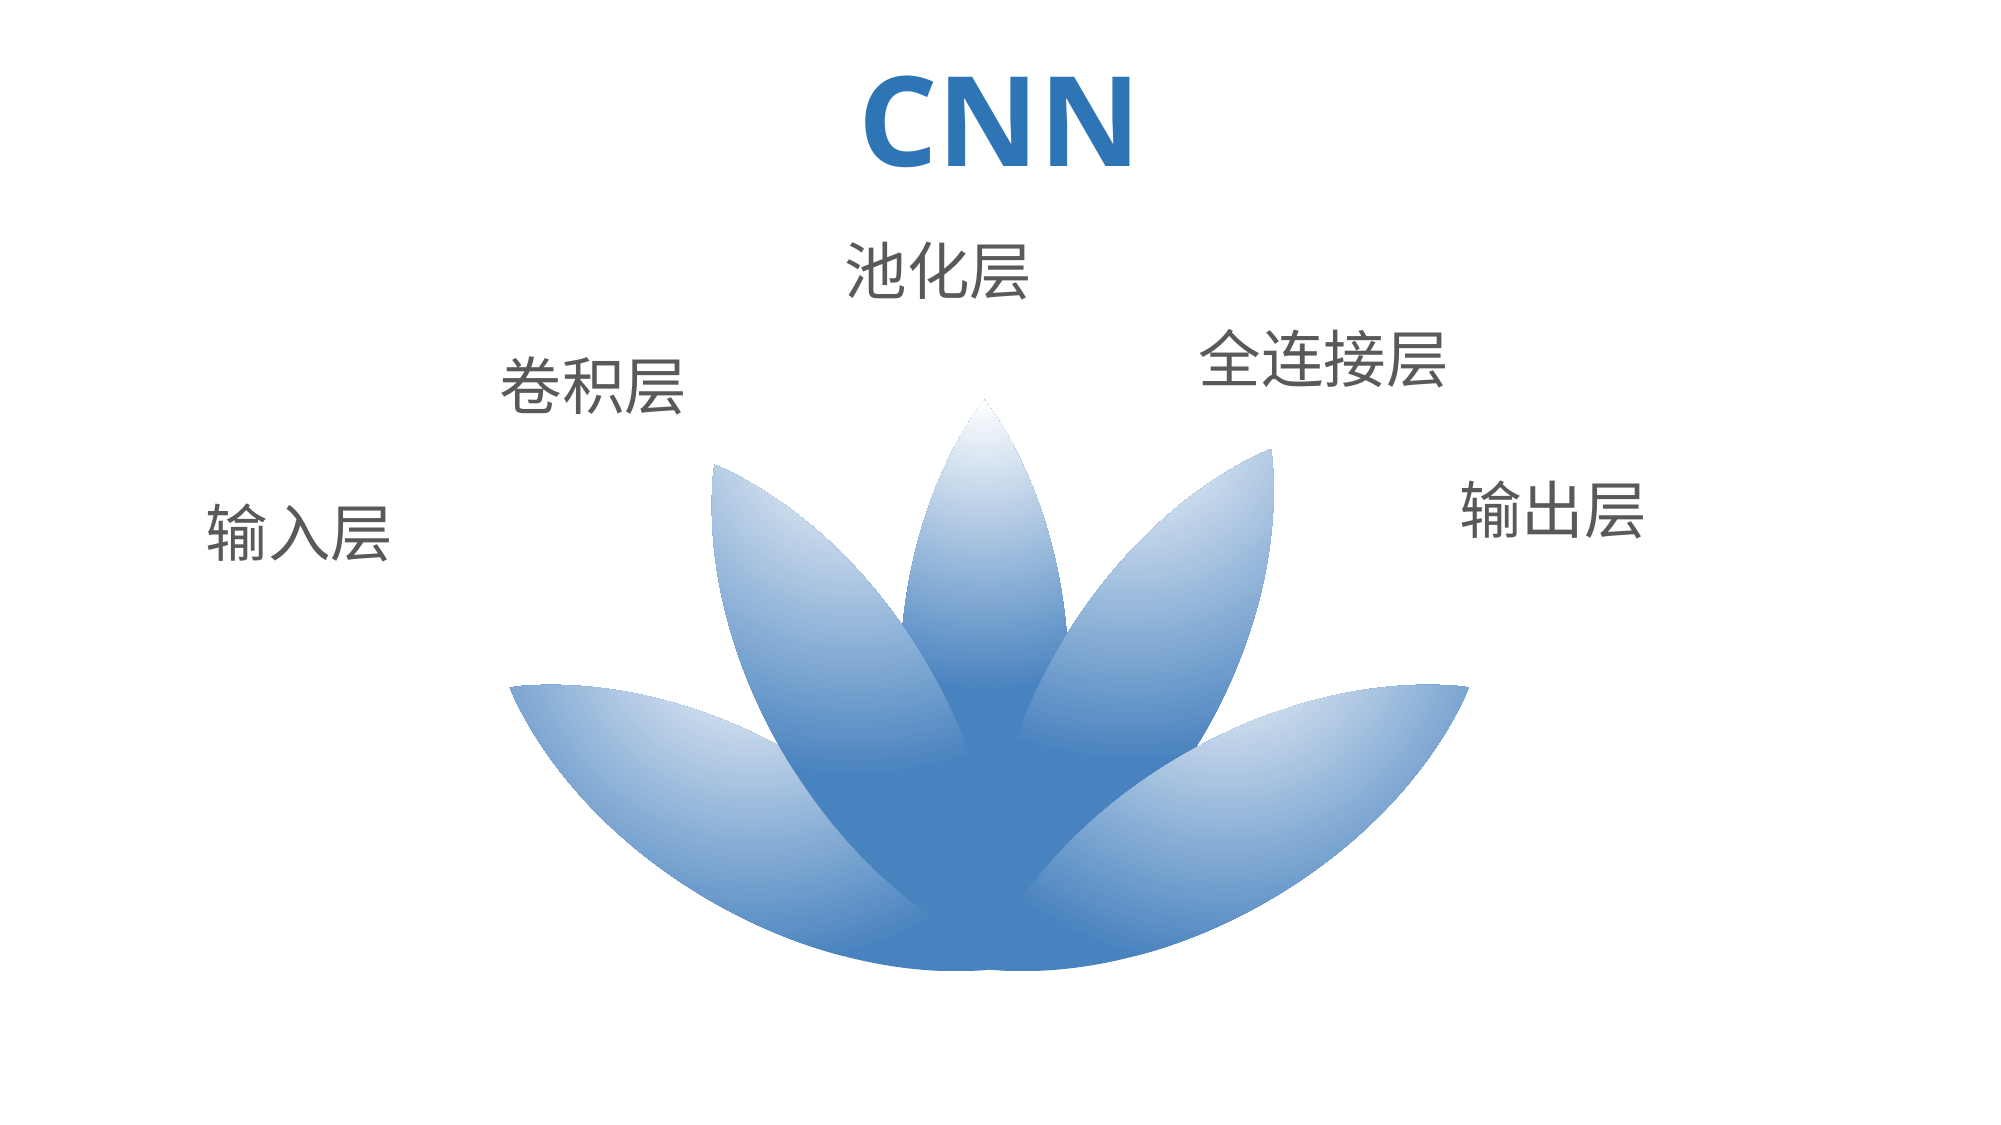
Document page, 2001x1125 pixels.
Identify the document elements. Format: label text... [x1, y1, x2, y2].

text_box [902, 398, 1068, 826]
text_box 输入层 [190, 486, 541, 576]
text_box [710, 463, 1000, 954]
text_box CNN [843, 34, 1157, 200]
text_box 全连接层 [1184, 312, 1524, 403]
text_box [508, 683, 999, 973]
text_box [992, 683, 1471, 973]
text_box [991, 447, 1275, 929]
text_box 池化层 [829, 224, 1171, 315]
text_box 输出层 [1444, 463, 1795, 554]
text_box 卷积层 [485, 339, 785, 430]
